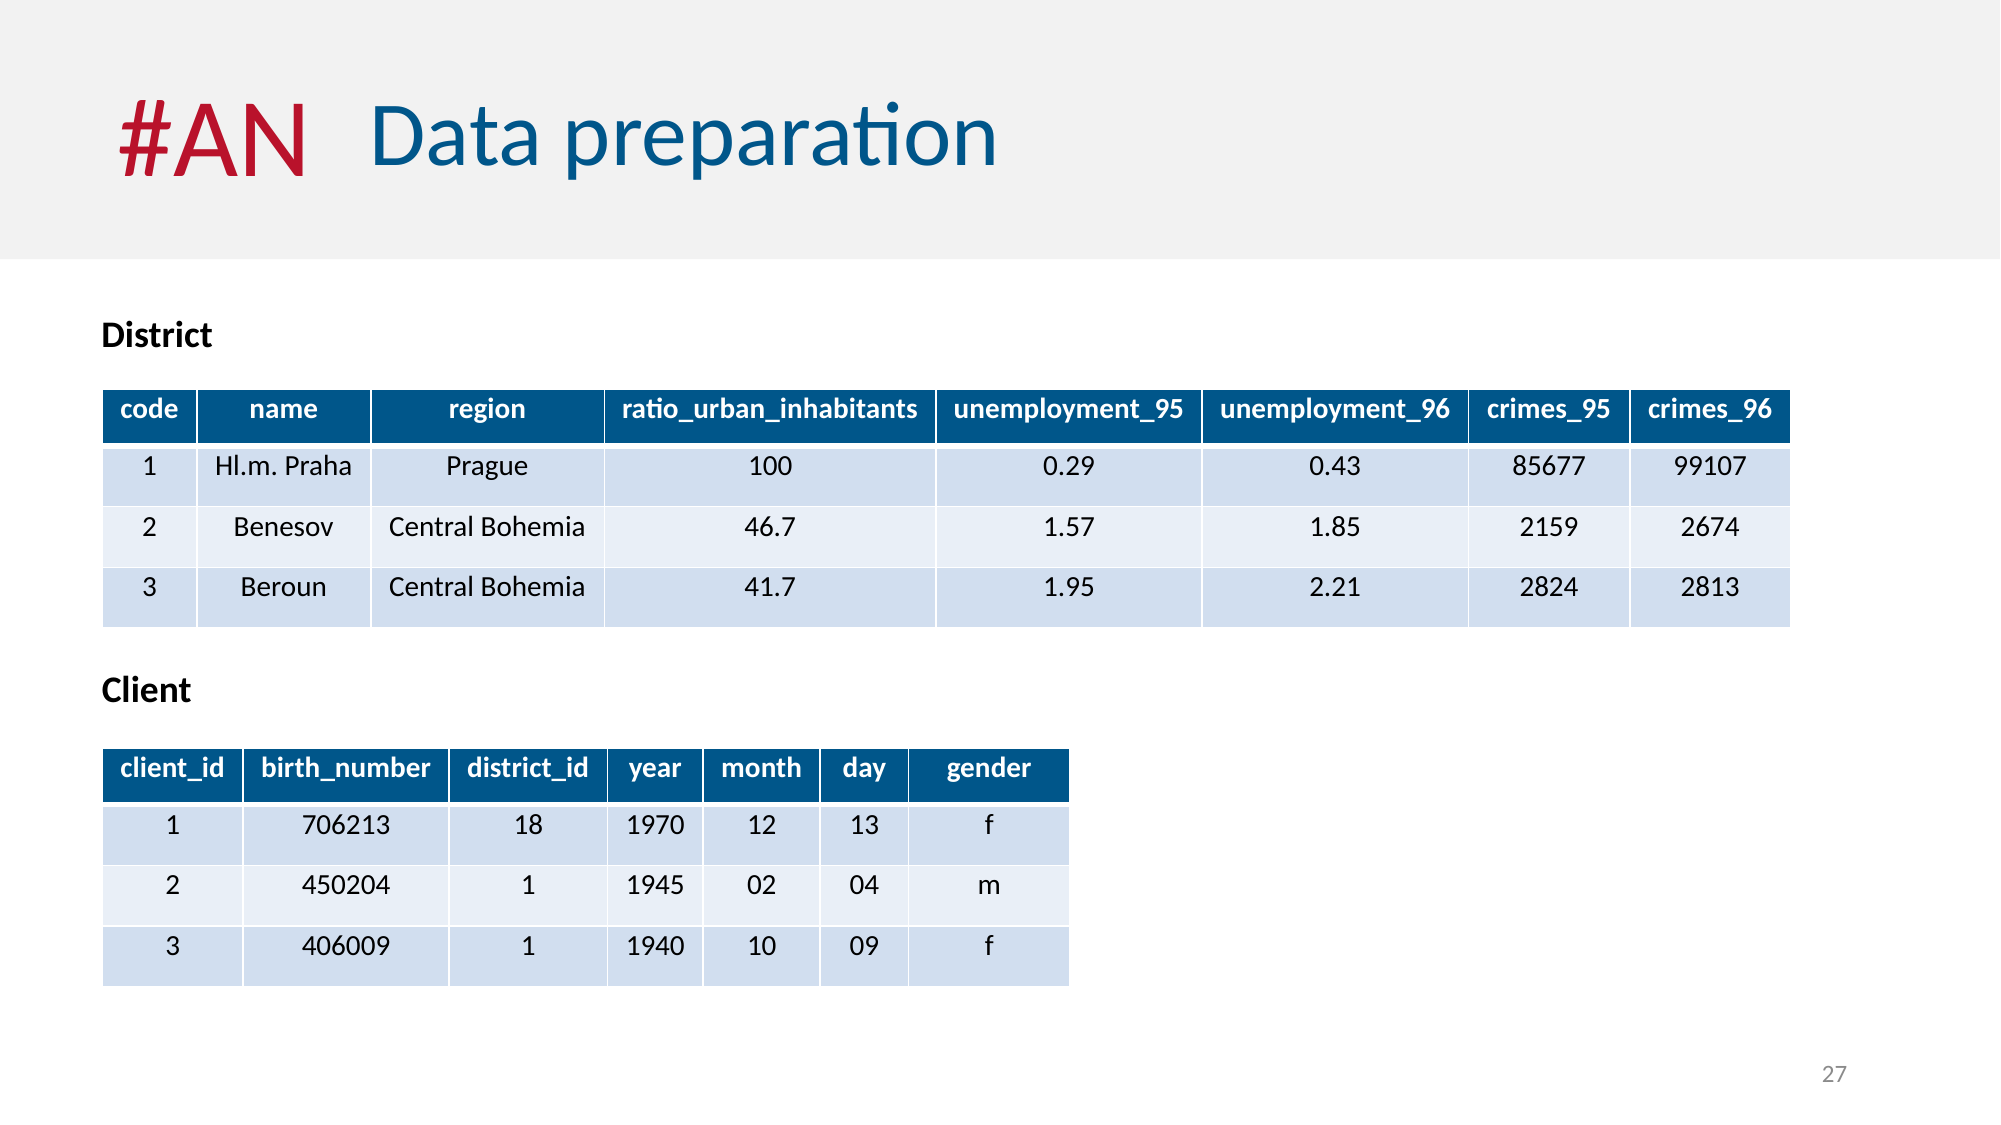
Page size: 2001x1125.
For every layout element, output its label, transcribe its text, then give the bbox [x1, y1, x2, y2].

table_cell 2674 [1631, 507, 1790, 567]
text_box Data preparation [354, 66, 1016, 192]
table_cell 1 [450, 866, 607, 925]
table_cell 2.21 [1203, 568, 1468, 627]
table_cell 1 [103, 807, 242, 865]
table_cell 2824 [1469, 568, 1629, 627]
table_header region [372, 390, 604, 443]
table_header month [704, 749, 819, 802]
table_cell 02 [704, 866, 819, 925]
text_box [0, 0, 2000, 260]
table_cell Hl.m. Praha [198, 449, 370, 506]
table_cell 09 [821, 927, 908, 986]
table_cell 1945 [608, 866, 702, 925]
table_header crimes_95 [1469, 390, 1629, 443]
table_cell 1 [450, 927, 607, 986]
table_cell 1 [103, 449, 196, 506]
text_box #AN [102, 56, 376, 207]
table_cell 1.57 [937, 507, 1201, 567]
table_cell Central Bohemia [372, 507, 604, 567]
table_cell 3 [103, 568, 196, 627]
table_header ratio_urban_inhabitants [605, 390, 935, 443]
table_cell 13 [821, 807, 908, 865]
slide_number 27 [1412, 1042, 1863, 1103]
table_header gender [909, 749, 1069, 802]
table_cell Prague [372, 449, 604, 506]
table_header client_id [103, 749, 242, 802]
table_cell 12 [704, 807, 819, 865]
table_cell 3 [103, 927, 242, 986]
table_cell 46.7 [605, 507, 935, 567]
table_cell Central Bohemia [372, 568, 604, 627]
table_cell 706213 [244, 807, 448, 865]
table_cell 04 [821, 866, 908, 925]
table_header name [198, 390, 370, 443]
table_cell 0.29 [937, 449, 1201, 506]
table_cell 85677 [1469, 449, 1629, 506]
table_header unemployment_95 [937, 390, 1201, 443]
table_cell 2813 [1631, 568, 1790, 627]
table_cell Beroun [198, 568, 370, 627]
table_header unemployment_96 [1203, 390, 1468, 443]
table_header crimes_96 [1631, 390, 1790, 443]
table_cell Benesov [198, 507, 370, 567]
table_cell f [909, 927, 1069, 986]
table_cell 1.85 [1203, 507, 1468, 567]
table_cell 18 [450, 807, 607, 865]
table_cell 2 [103, 866, 242, 925]
table_header year [608, 749, 702, 802]
table_cell 2 [103, 507, 196, 567]
table_cell 2159 [1469, 507, 1629, 567]
table_header district_id [450, 749, 607, 802]
table_cell 100 [605, 449, 935, 506]
table_cell 99107 [1631, 449, 1790, 506]
text_box Client [87, 657, 430, 718]
table_header code [103, 390, 196, 443]
table_header birth_number [244, 749, 448, 802]
table_cell 1970 [608, 807, 702, 865]
table_cell 1.95 [937, 568, 1201, 627]
text_box District [86, 302, 429, 363]
table_cell f [909, 807, 1069, 865]
table_cell 450204 [244, 866, 448, 925]
table_cell 406009 [244, 927, 448, 986]
table_cell 0.43 [1203, 449, 1468, 506]
table_cell 41.7 [605, 568, 935, 627]
table_cell 10 [704, 927, 819, 986]
table_cell 1940 [608, 927, 702, 986]
table_header day [821, 749, 908, 802]
table_cell m [909, 866, 1069, 925]
